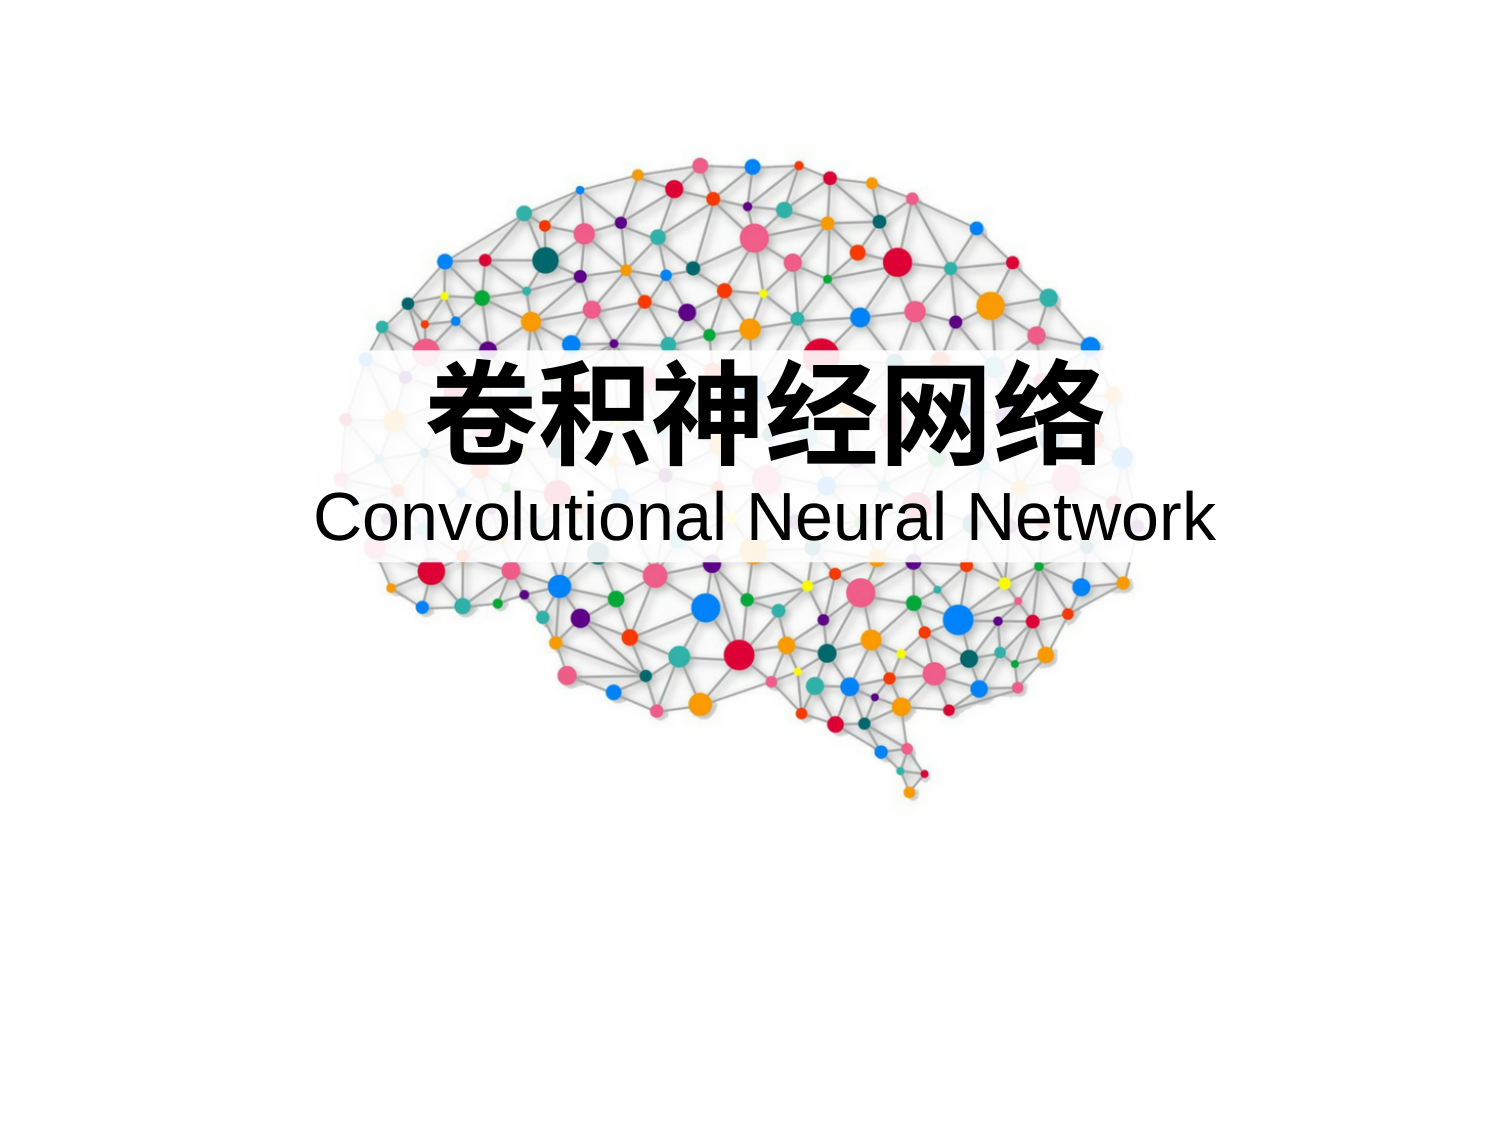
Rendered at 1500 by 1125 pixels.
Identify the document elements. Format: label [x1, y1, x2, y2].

picture [77, 99, 1388, 836]
